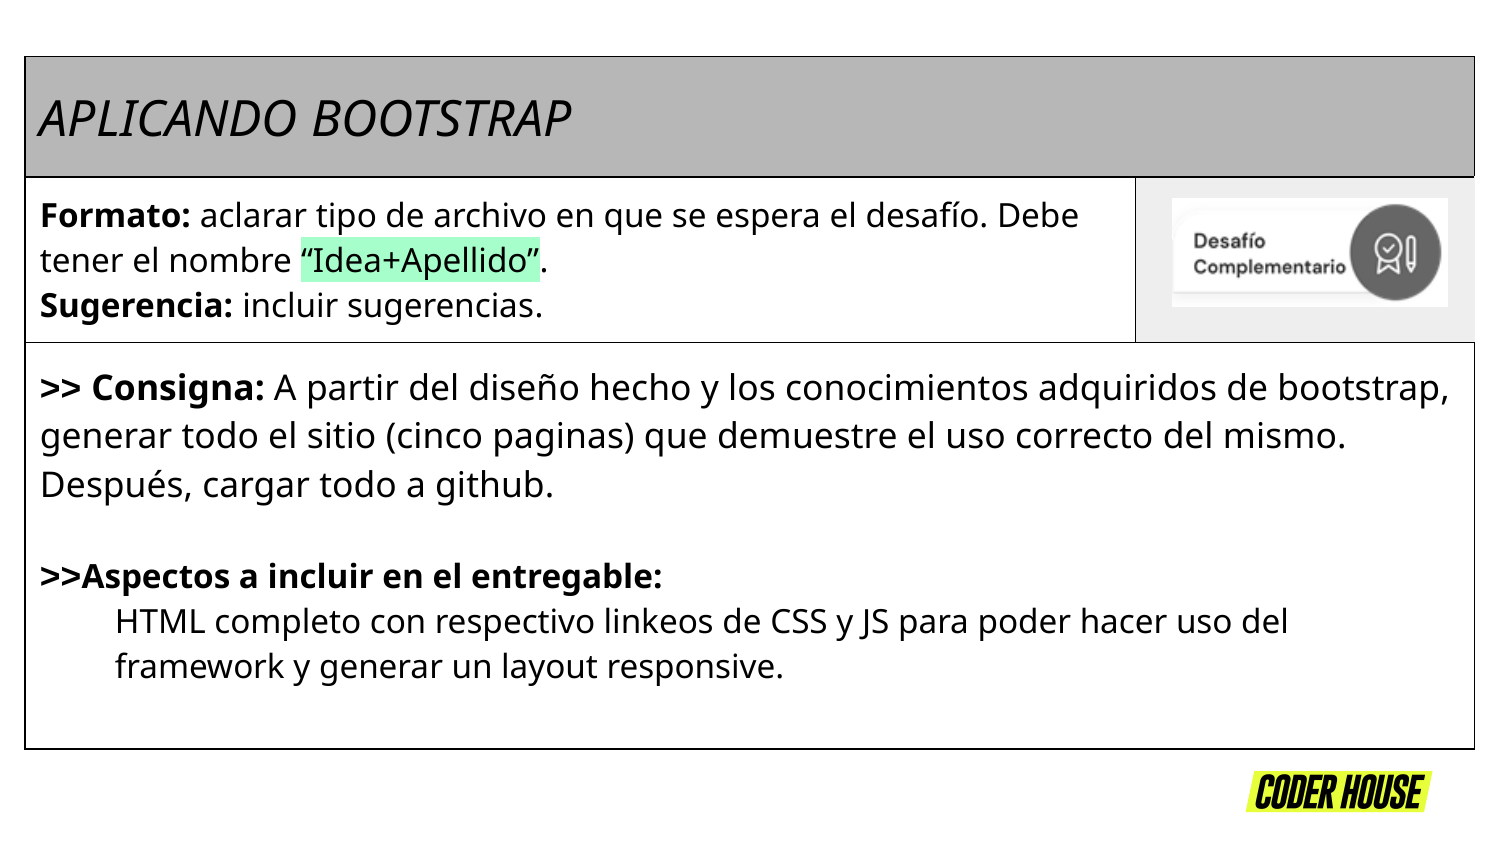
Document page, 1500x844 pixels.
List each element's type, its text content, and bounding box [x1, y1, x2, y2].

table_cell >> Consigna: A partir del diseño hecho y los conocimientos adquiridos de bootstrap, generar todo el sitio (cinco paginas) que demuestre el uso correcto del mismo. Después, cargar todo a github. >>Aspectos a incluir en el entregable: HTML completo con respectivo linkeos de CSS y JS para poder hacer uso del framework y generar un layout responsive. [26, 343, 1474, 748]
table_cell [1136, 178, 1474, 342]
table_cell Formato: aclarar tipo de archivo en que se espera el desafío. Debe tener el nombre “Idea+Apellido”. Sugerencia: incluir sugerencias. [26, 178, 1135, 342]
picture [1172, 198, 1448, 307]
picture [1241, 764, 1437, 819]
table_header APLICANDO BOOTSTRAP [26, 57, 1474, 176]
